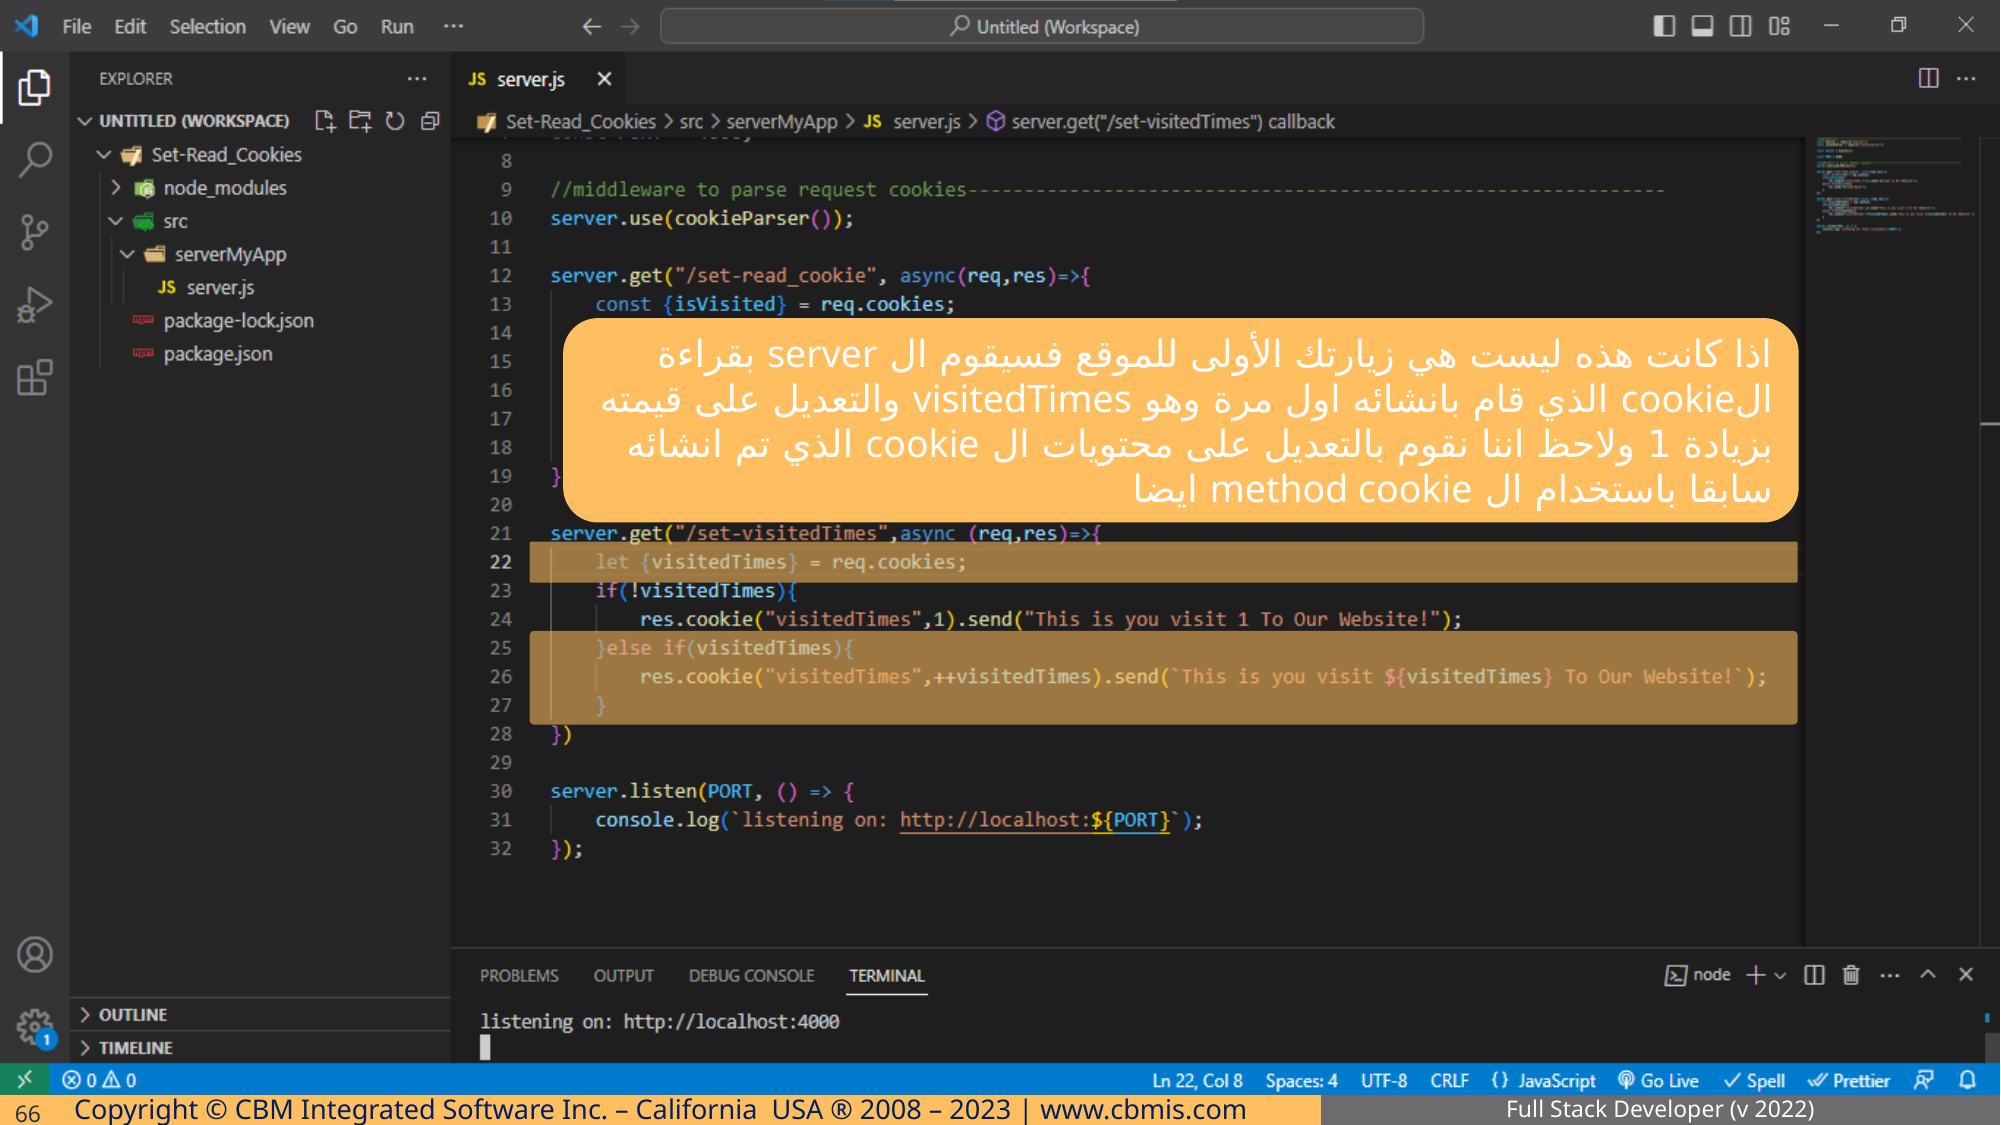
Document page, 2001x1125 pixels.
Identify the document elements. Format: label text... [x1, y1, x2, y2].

slide_number 66 [0, 1095, 77, 1125]
picture [0, 0, 2000, 1095]
